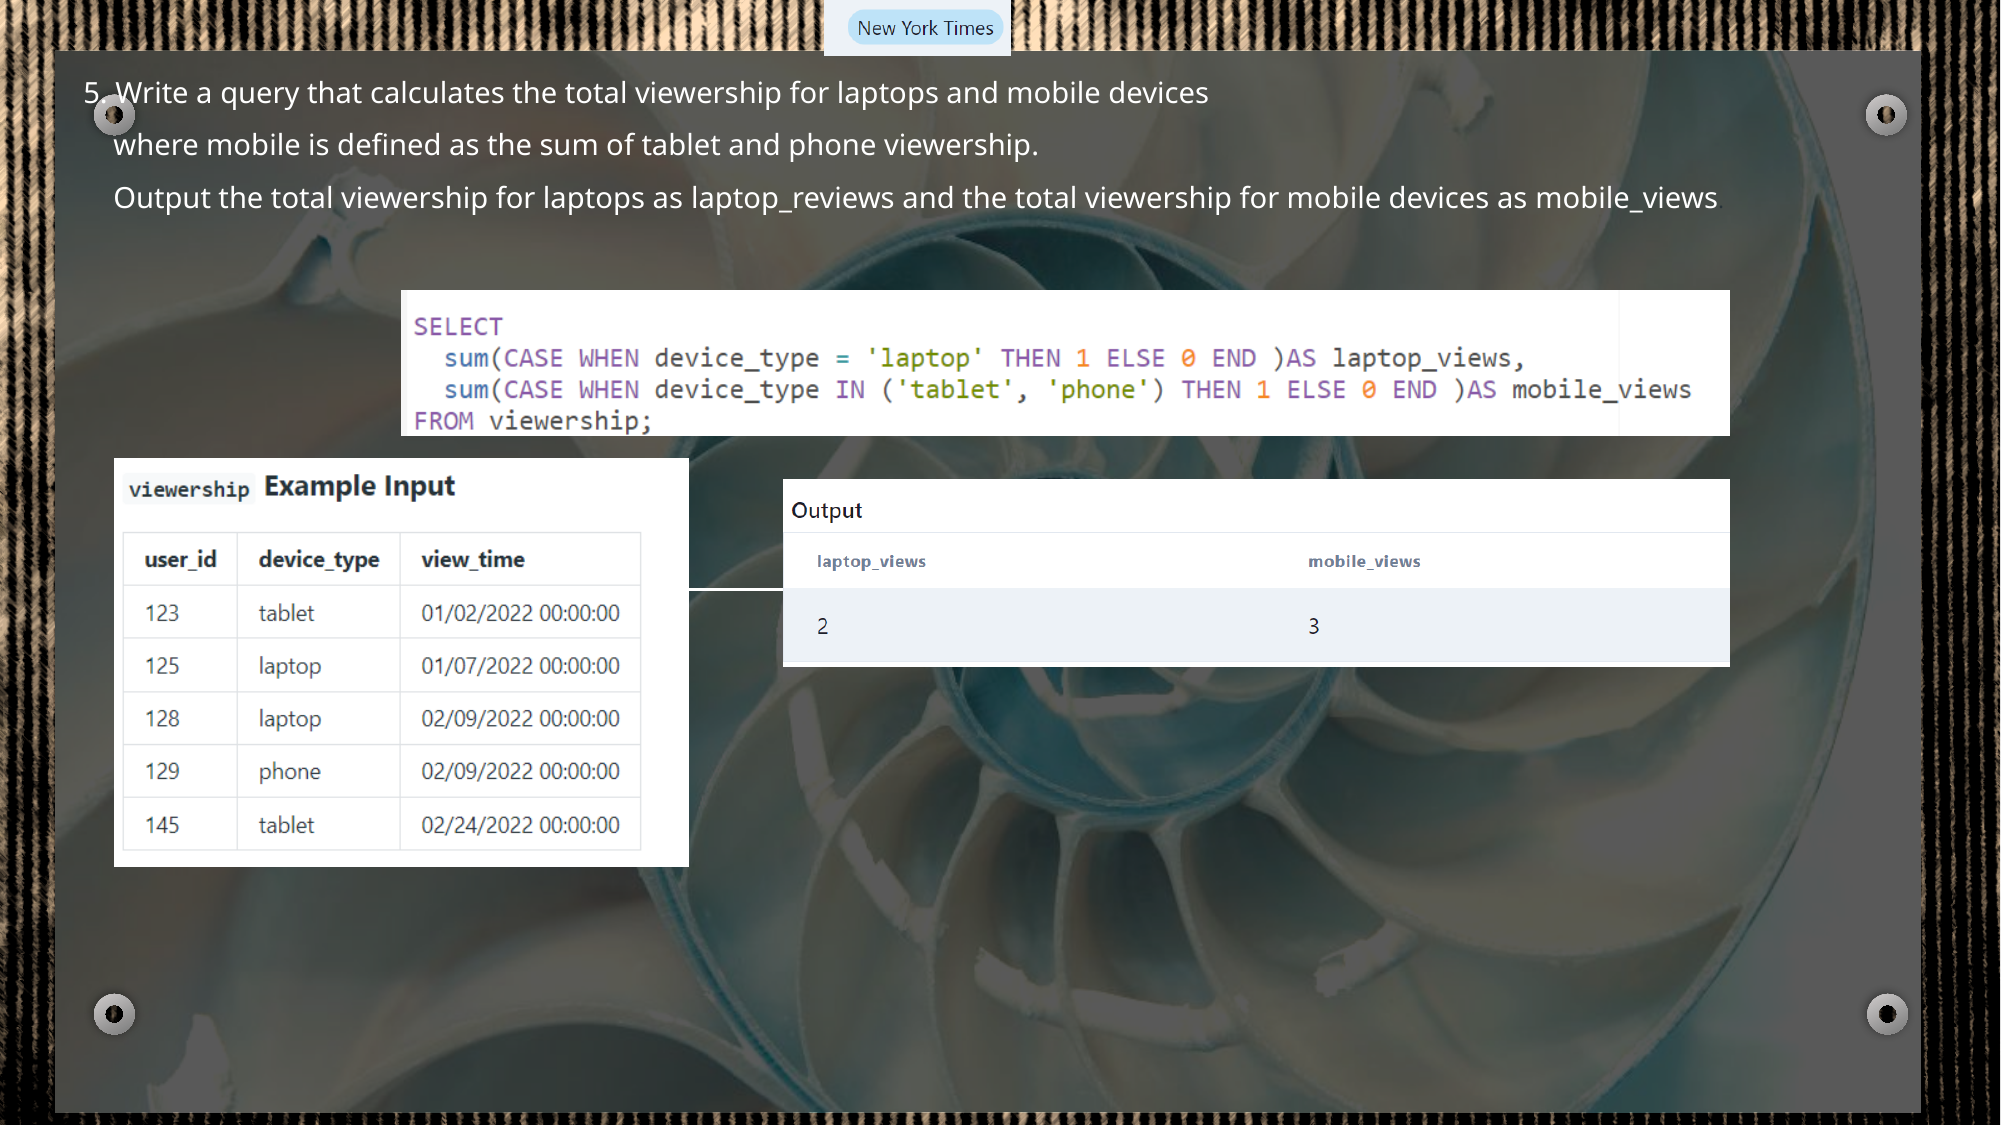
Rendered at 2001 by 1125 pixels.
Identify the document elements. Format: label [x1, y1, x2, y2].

text_box [93, 94, 1909, 1035]
picture [0, 0, 2001, 1125]
